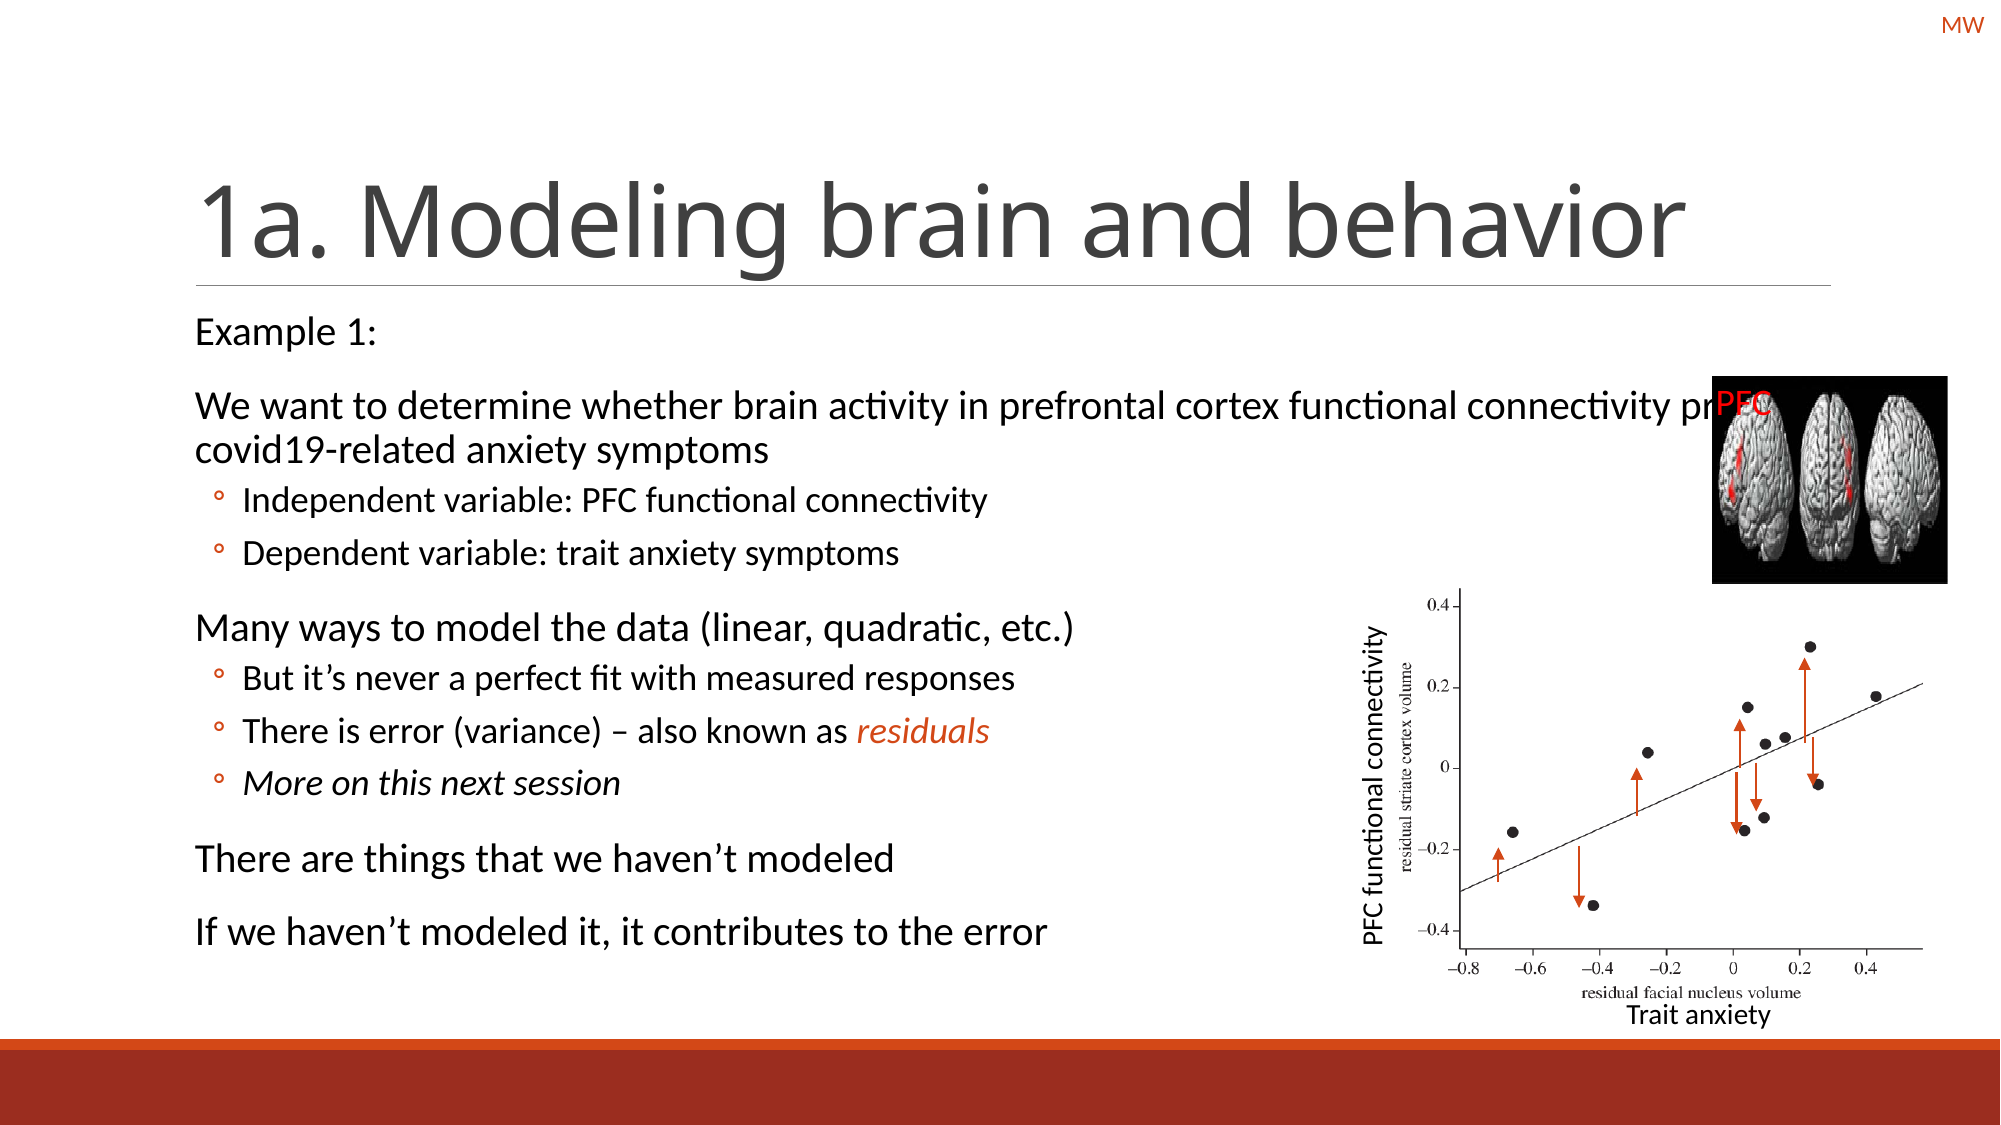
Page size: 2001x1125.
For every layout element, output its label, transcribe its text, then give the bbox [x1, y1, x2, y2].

list Example 1: We want to determine whether brain activity in prefrontal cortex functional connectivity predicts covid19-related anxiety symptoms Independent variable: PFC functional connectivity Dependent variable: trait anxiety symptoms Many ways to model the data (linear, quadratic, etc.) But it’s never a perfect fit with measured responses There is error (variance) – also known as residuals More on this next session There are things that we haven’t modeled If we haven’t modeled it, it contributes to the error [180, 302, 1830, 963]
title 1a. Modeling brain and behavior [180, 47, 1830, 285]
text_box MW [1926, 1, 2000, 47]
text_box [1497, 657, 1814, 909]
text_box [1345, 587, 1924, 1040]
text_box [1699, 370, 1948, 584]
